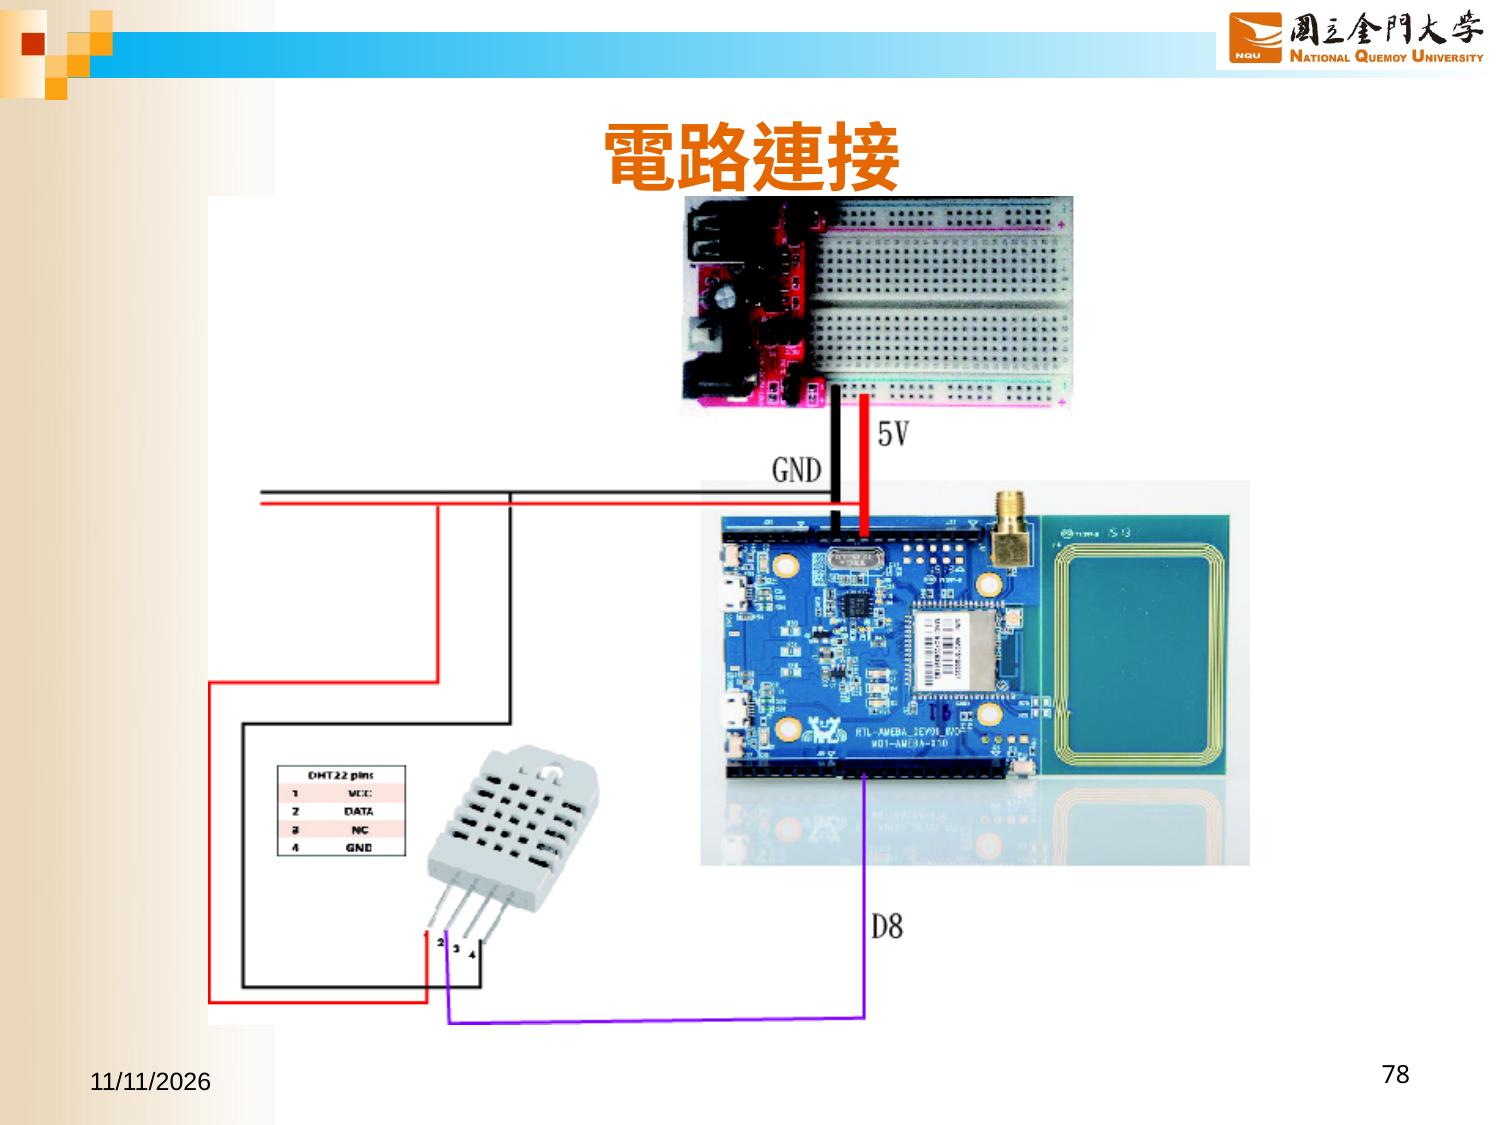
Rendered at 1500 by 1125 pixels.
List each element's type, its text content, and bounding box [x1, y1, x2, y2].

text_box 2017/6/24 [75, 1024, 425, 1103]
title 電路連接 [76, 42, 1427, 268]
picture [208, 195, 1251, 1026]
text_box 78 [1074, 1024, 1425, 1100]
picture [1216, 1, 1499, 70]
